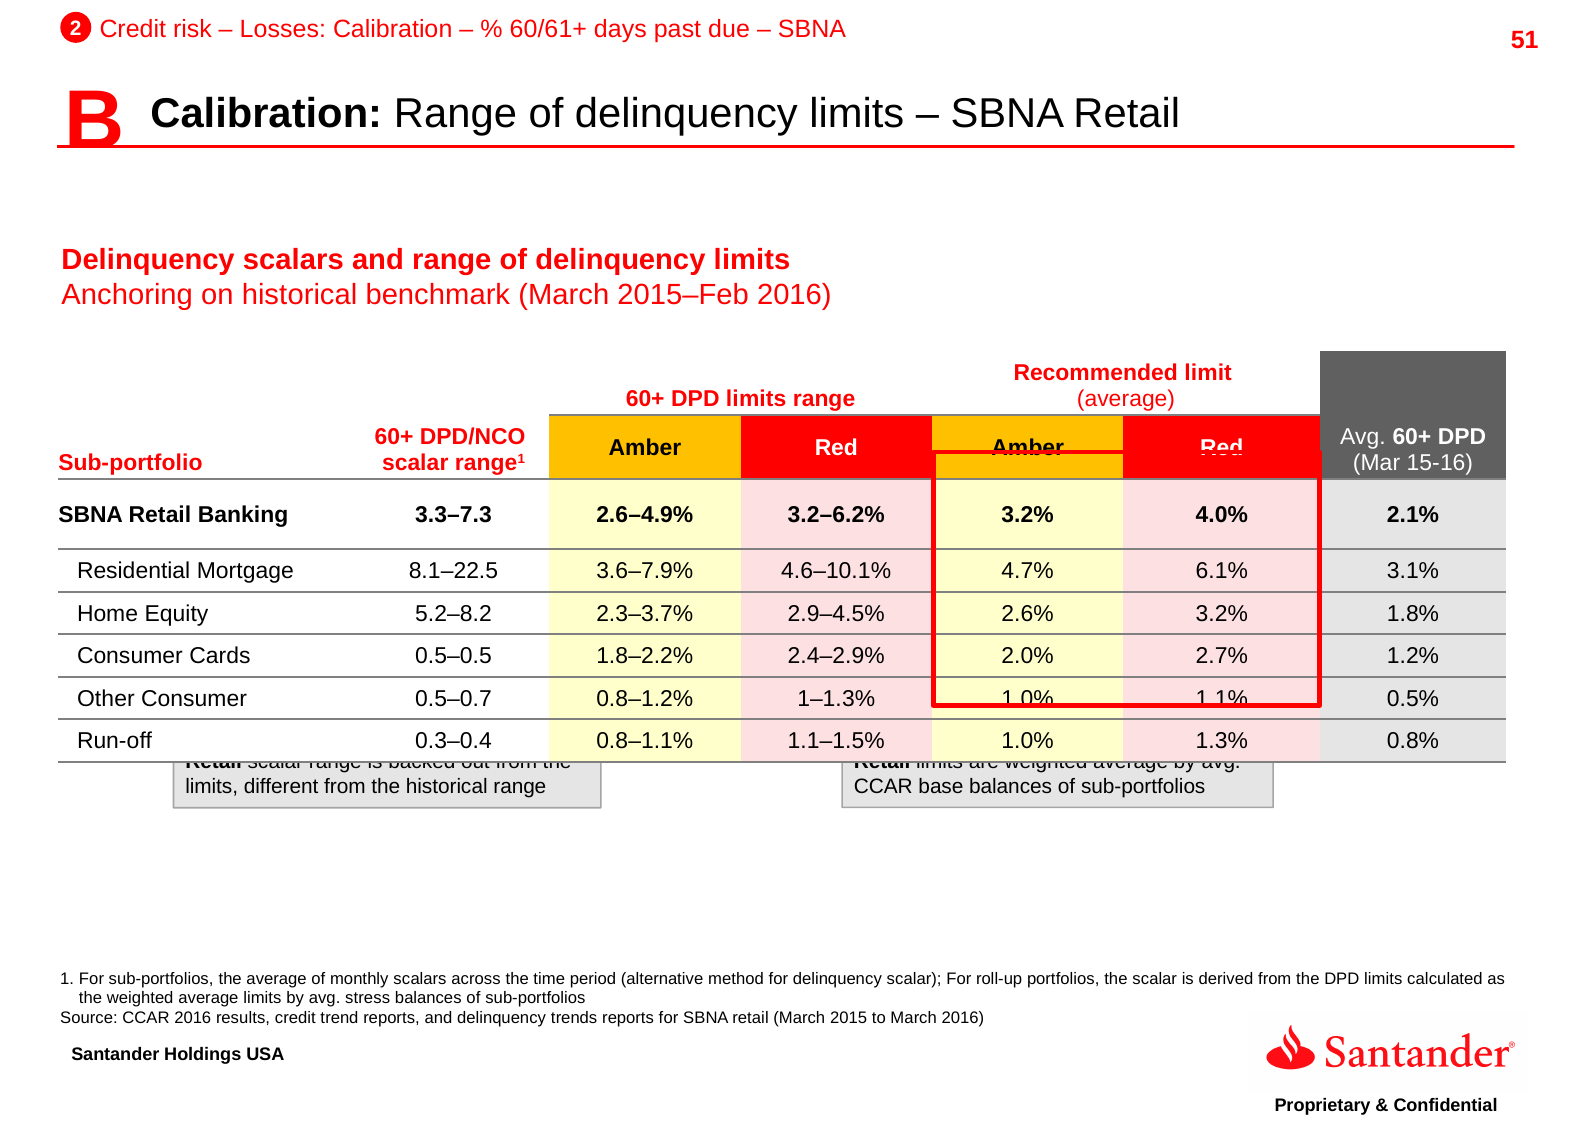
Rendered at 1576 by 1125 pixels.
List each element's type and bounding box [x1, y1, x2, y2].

table_header [58, 351, 1506, 478]
text_box [61, 240, 1444, 311]
table_cell [549, 416, 1320, 478]
table_cell [1320, 550, 1506, 591]
table_cell [58, 720, 1506, 761]
text_box [150, 78, 1479, 150]
text_box [59, 11, 850, 44]
text_box [173, 763, 601, 808]
table_cell [58, 550, 933, 591]
table_cell [1320, 635, 1506, 676]
table_cell [58, 635, 933, 676]
table_cell [58, 678, 1506, 718]
text_box [60, 967, 1508, 1028]
table_cell [1320, 593, 1506, 633]
picture [1247, 1011, 1528, 1094]
table_cell [58, 480, 933, 548]
table_cell [1320, 480, 1506, 548]
text_box [933, 452, 1320, 706]
table_cell [58, 593, 933, 633]
text_box [49, 57, 140, 173]
text_box [842, 763, 1274, 808]
